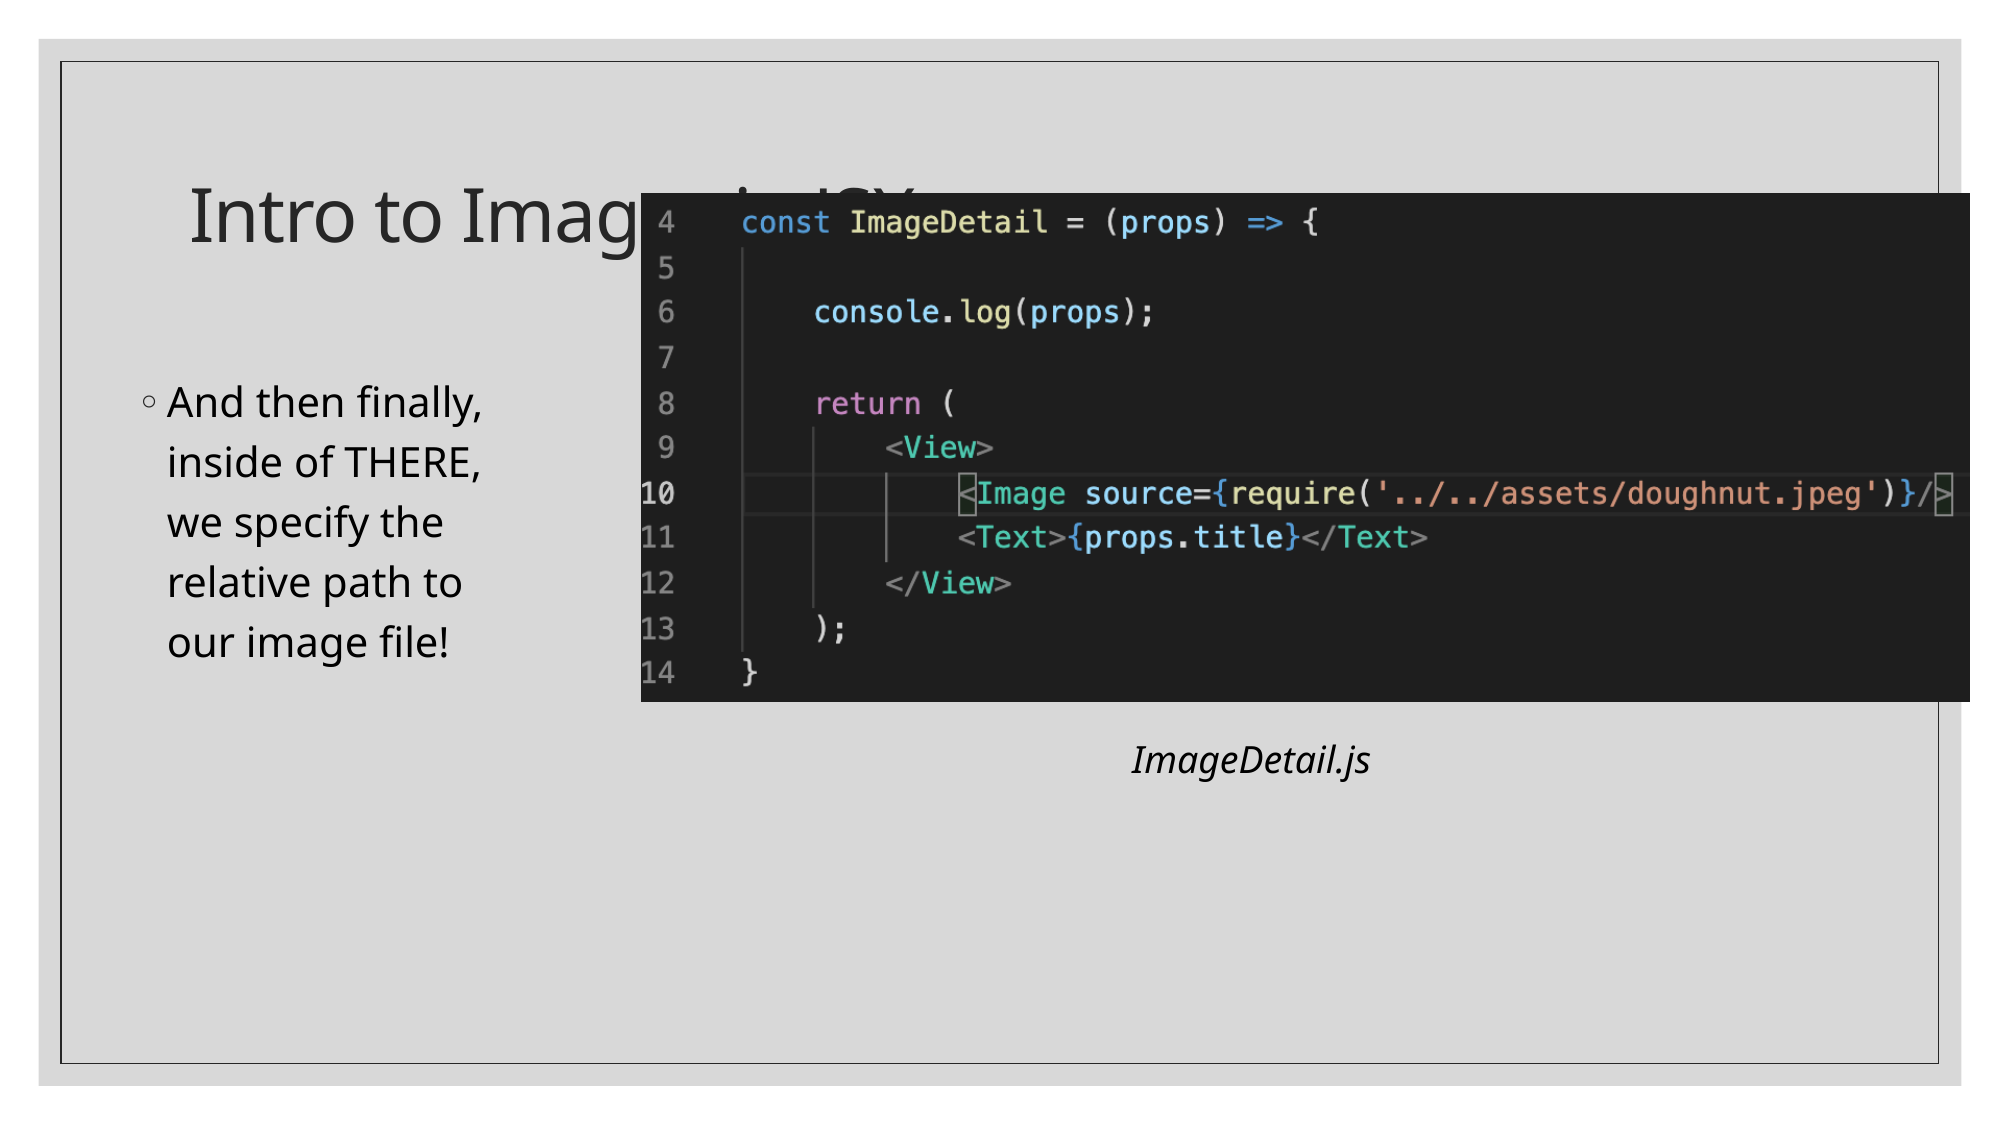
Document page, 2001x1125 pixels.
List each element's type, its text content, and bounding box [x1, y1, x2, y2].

picture [641, 193, 1970, 702]
text_box ImageDetail.js [1117, 728, 1387, 789]
title Intro to Images in JSX [174, 105, 1825, 331]
list And then finally, inside of THERE, we specify the relative path to our image file! [121, 358, 555, 990]
